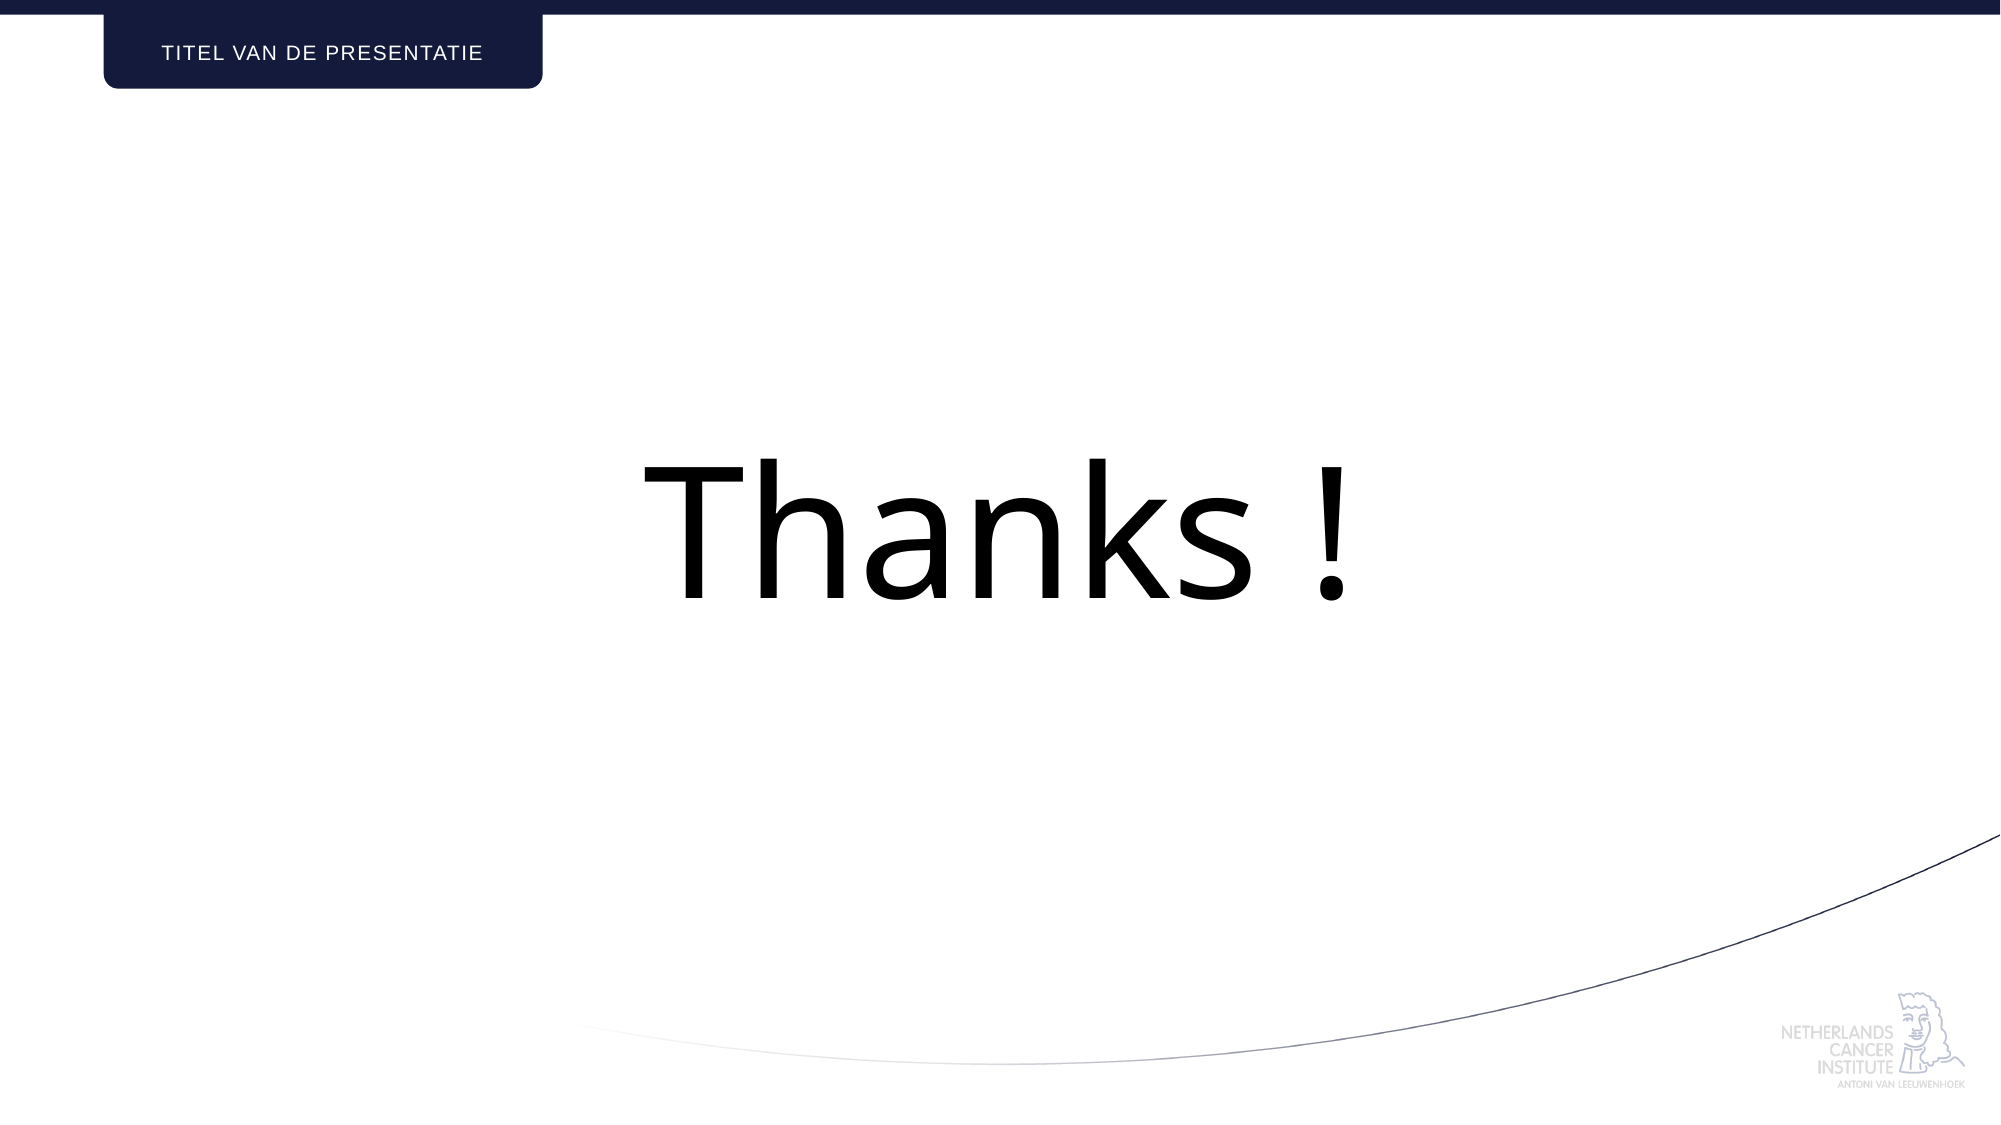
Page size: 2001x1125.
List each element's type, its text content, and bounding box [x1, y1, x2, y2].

text_box Thanks ! [161, 283, 1839, 795]
footer titel van de presentatie [108, 39, 536, 65]
picture [0, 833, 2000, 1125]
